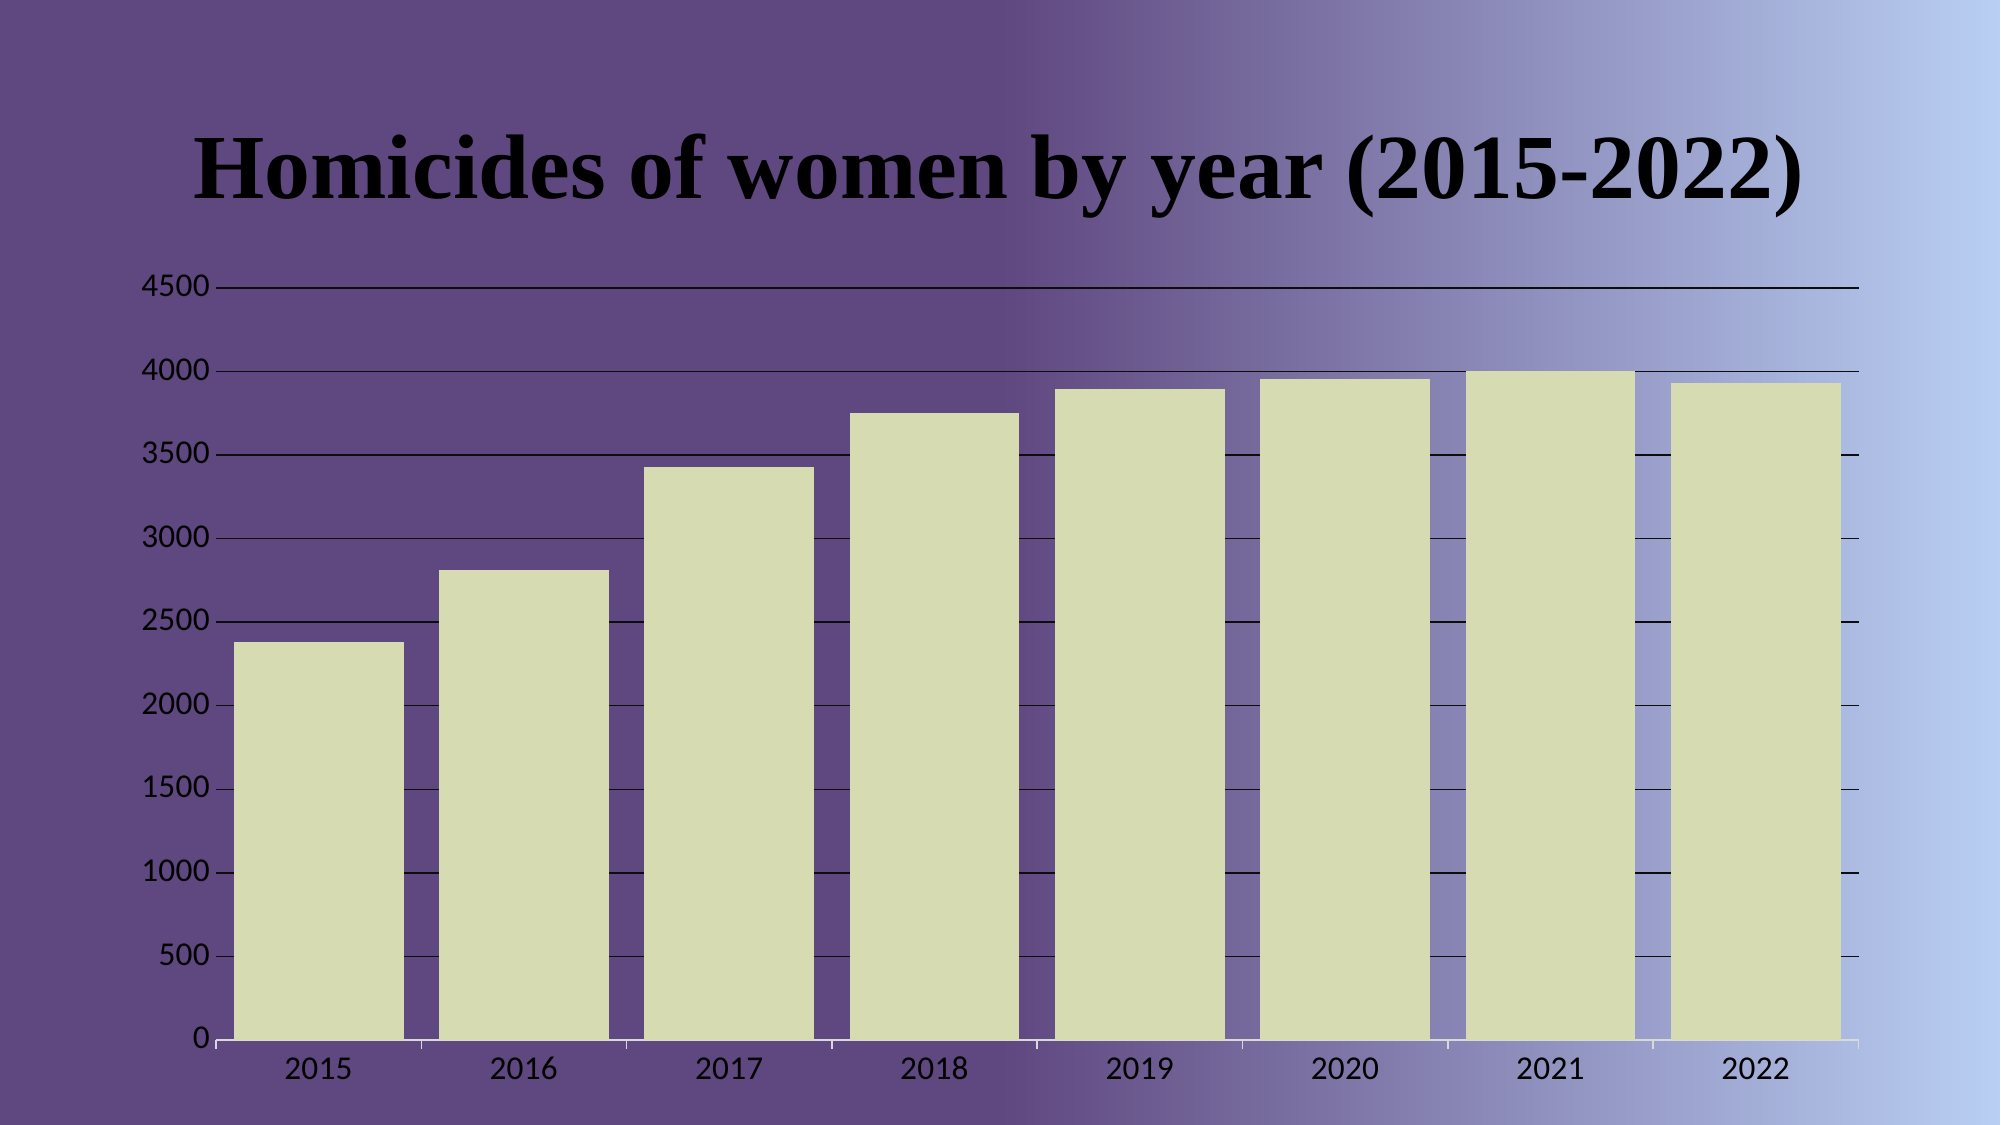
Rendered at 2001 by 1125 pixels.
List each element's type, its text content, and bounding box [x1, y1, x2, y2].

title Homicides of women by year (2015-2022) [137, 59, 1863, 254]
chart [105, 254, 1895, 1105]
